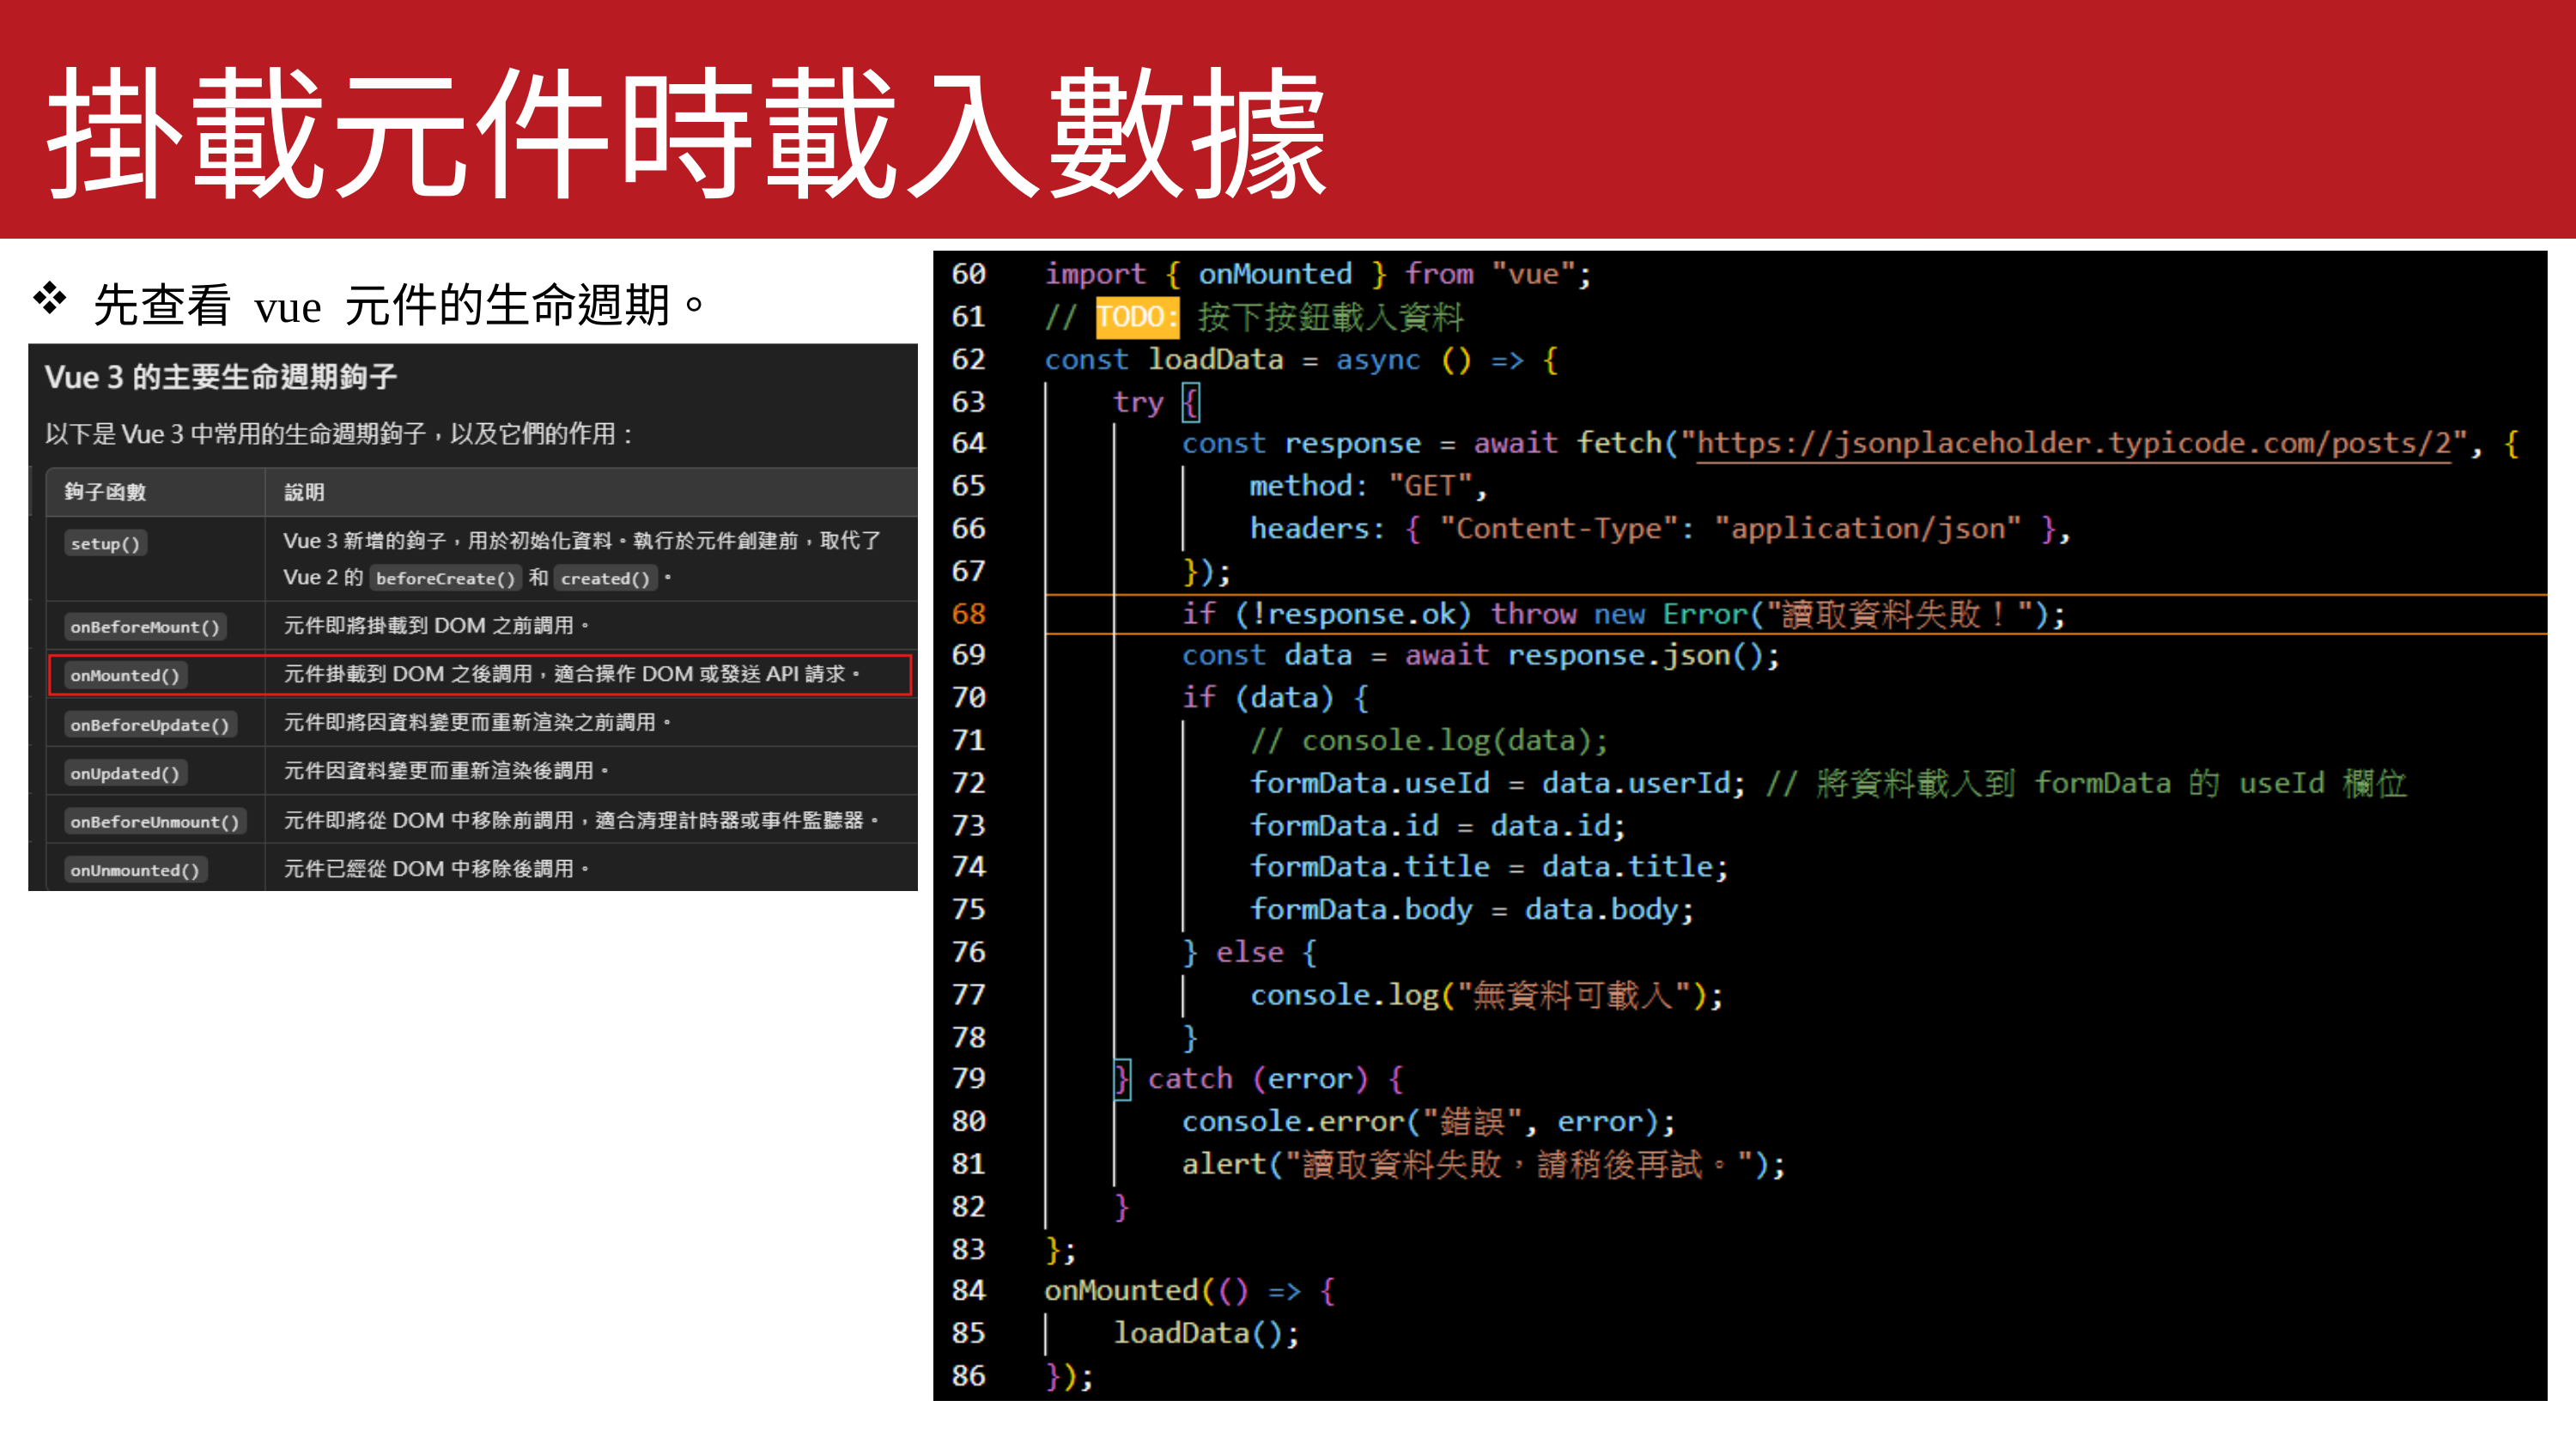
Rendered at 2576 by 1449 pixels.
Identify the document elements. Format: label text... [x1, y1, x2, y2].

picture [933, 251, 2548, 1401]
text_box 先查看 vue 元件的生命週期。 [28, 251, 933, 332]
picture [28, 343, 918, 891]
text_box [0, 0, 2576, 239]
